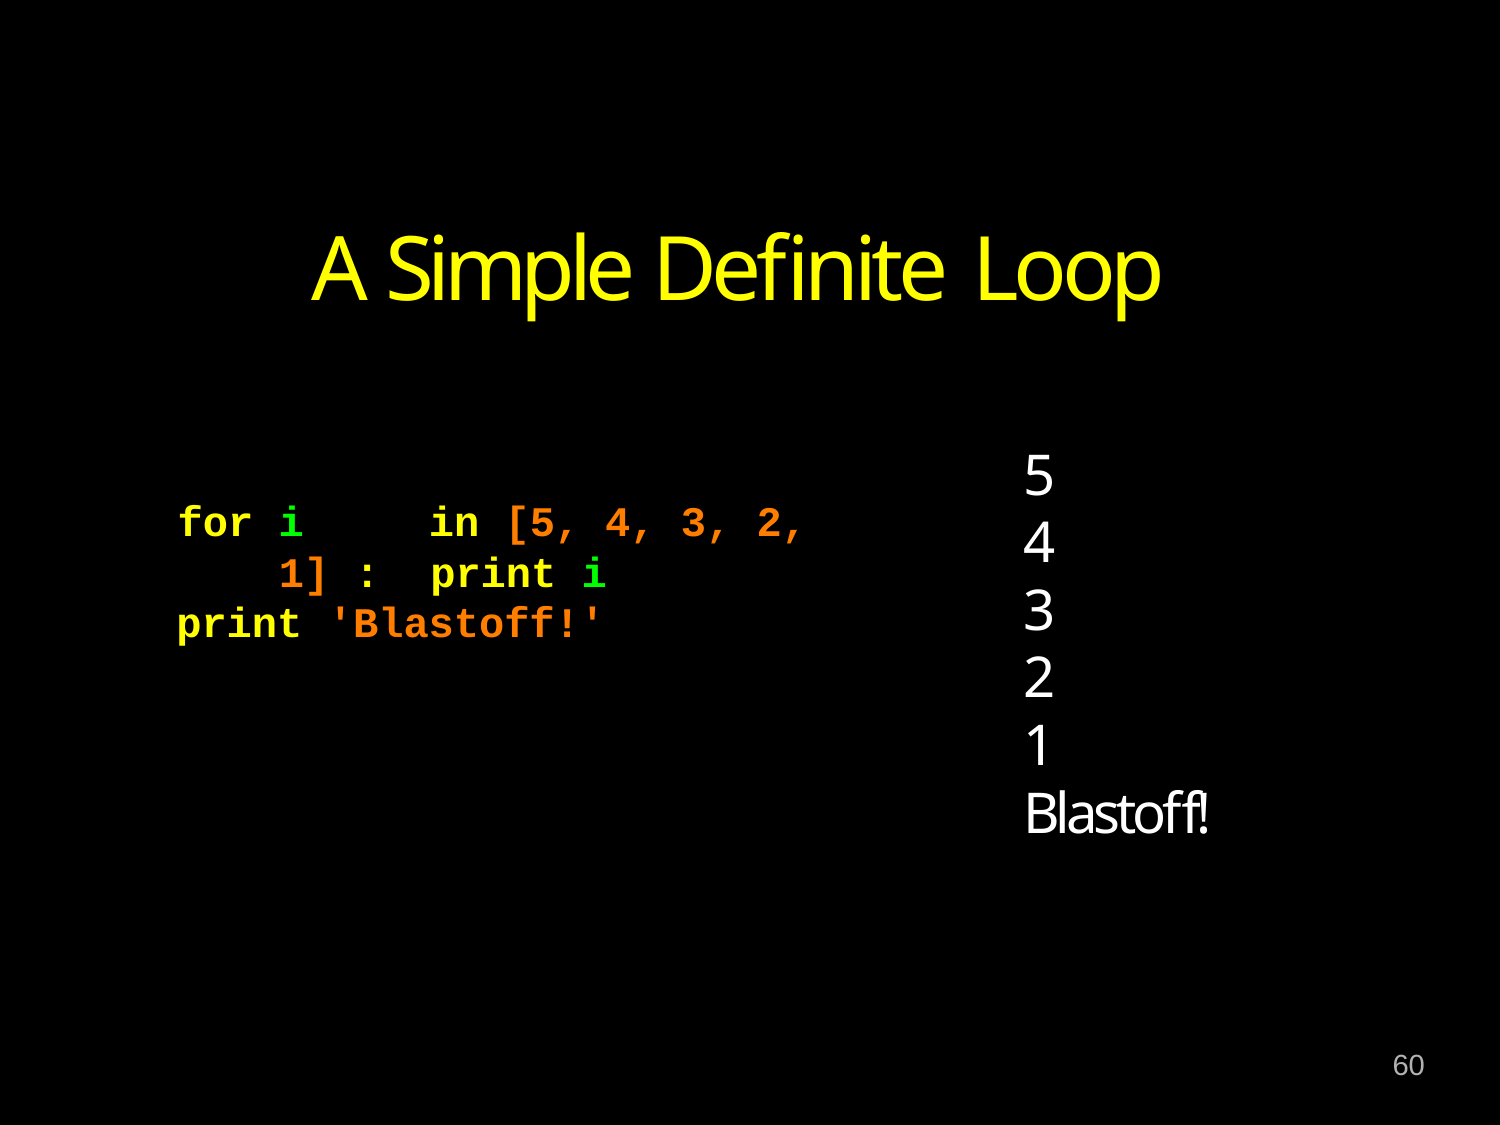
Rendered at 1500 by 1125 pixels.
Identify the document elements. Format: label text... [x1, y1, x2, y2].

text_box 5 4 3 2 1 Blastoff! [1022, 437, 1223, 845]
text_box for i in [5, 4, 3, 2, 1] : print i print 'Blastoff!' [176, 493, 838, 647]
title A Simple Definite Loop [310, 210, 1189, 400]
slide_number 60 [1080, 1046, 1425, 1092]
